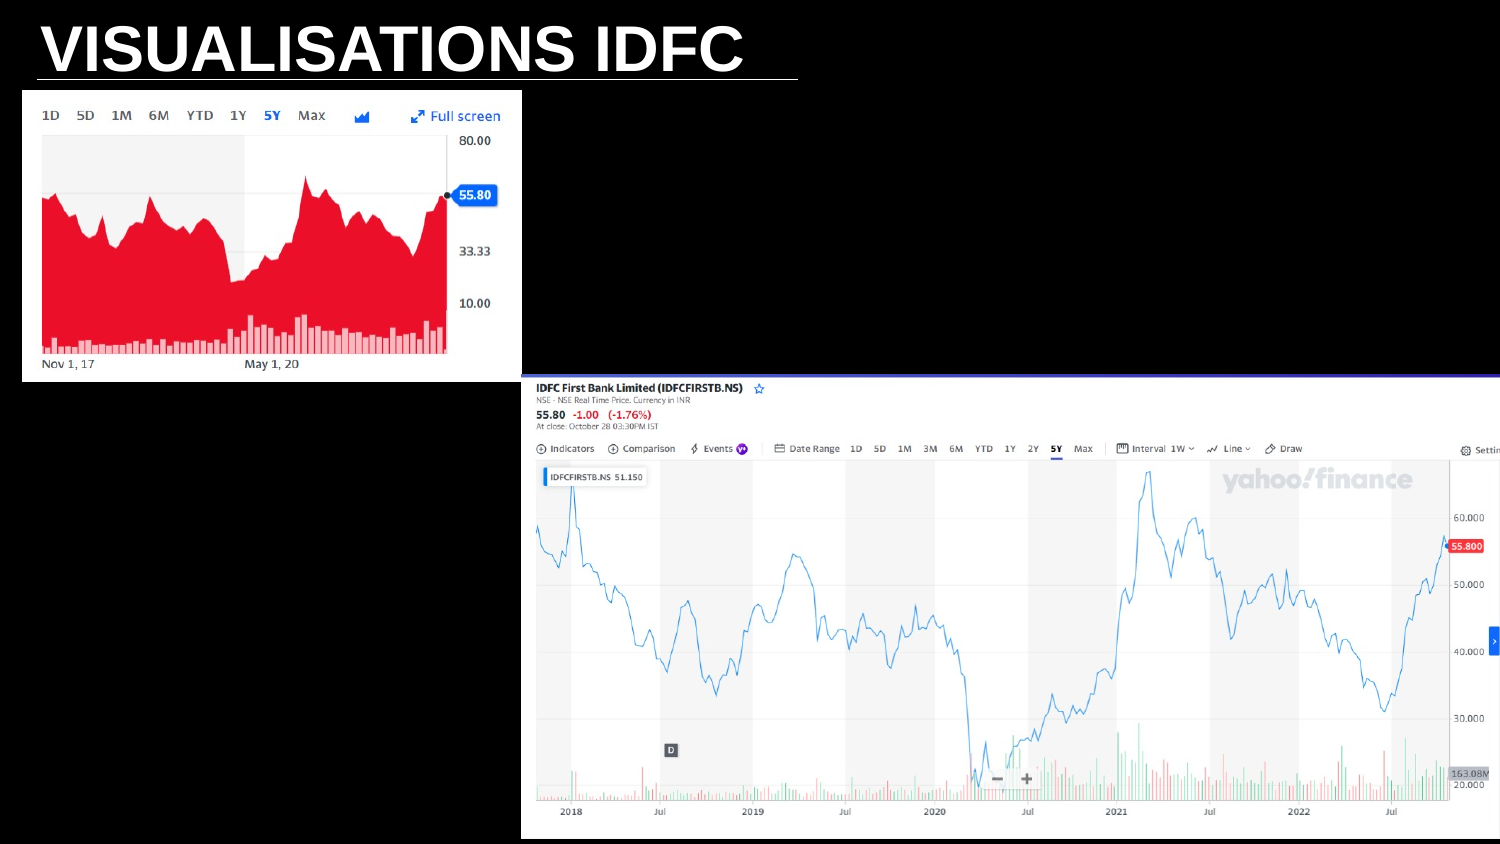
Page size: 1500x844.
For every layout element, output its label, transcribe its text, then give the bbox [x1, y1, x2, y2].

list VISUALISATIONS IDFC [0, 36, 1184, 55]
picture [21, 90, 1500, 839]
